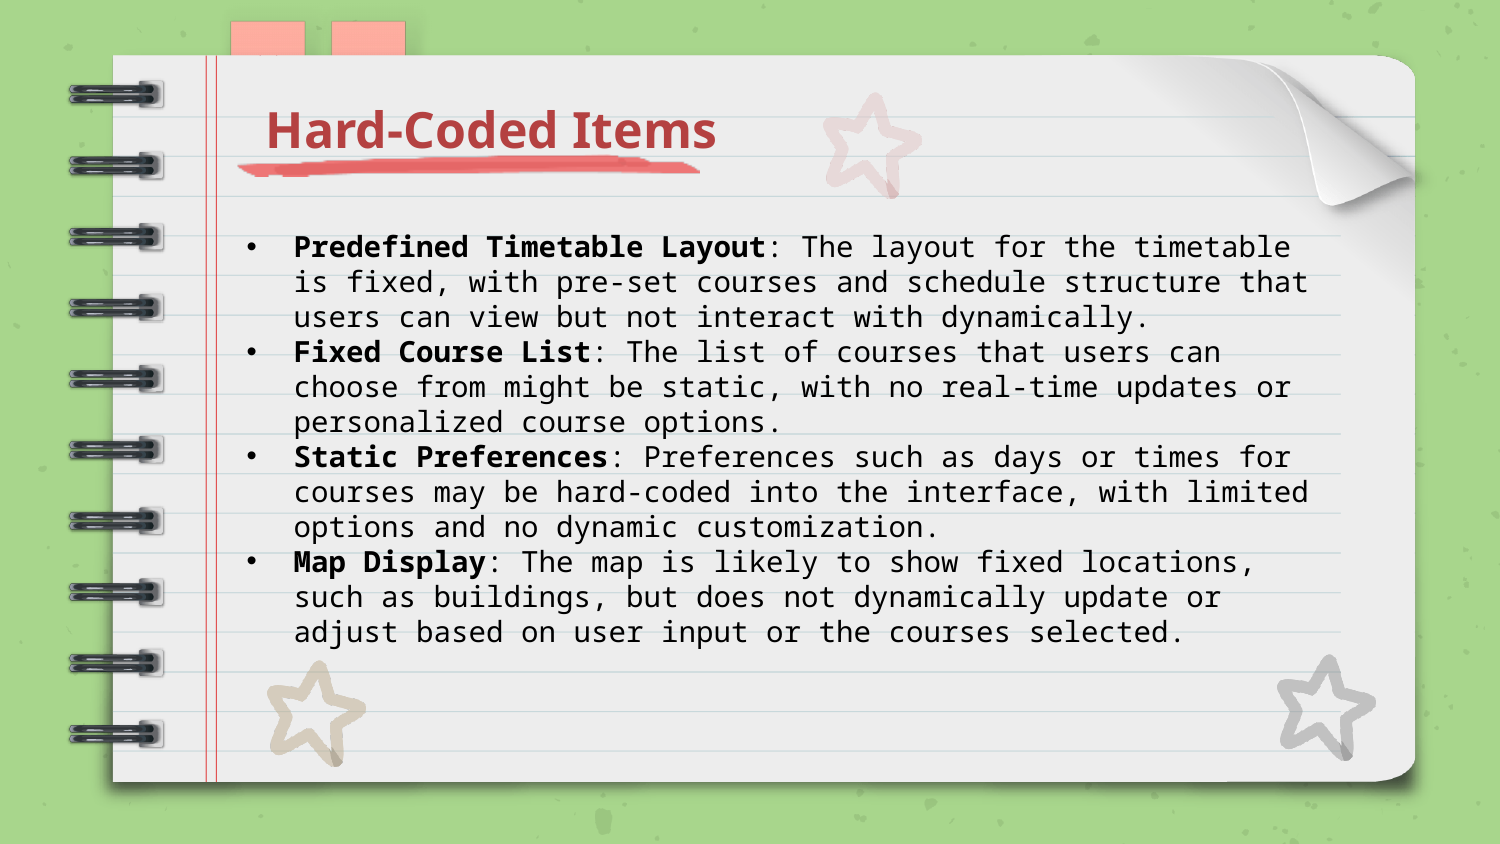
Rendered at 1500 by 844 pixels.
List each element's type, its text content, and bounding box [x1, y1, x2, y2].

subtitle Hard-Coded Items [232, 83, 990, 177]
text_box Predefined Timetable Layout: The layout for the timetable is fixed, with pre-set courses and schedule structure that users can view but not interact with dynamically. Fixed Course List: The list of courses that users can choose from might be static, with no real-time updates or personalized course options. Static Preferences: Preferences such as days or times for courses may be hard-coded into the interface, with limited options and no dynamic customization. Map Display: The map is likely to show fixed locations, such as buildings, but does not dynamically update or adjust based on user input or the courses selected. [231, 221, 1327, 656]
picture [63, 0, 1437, 822]
